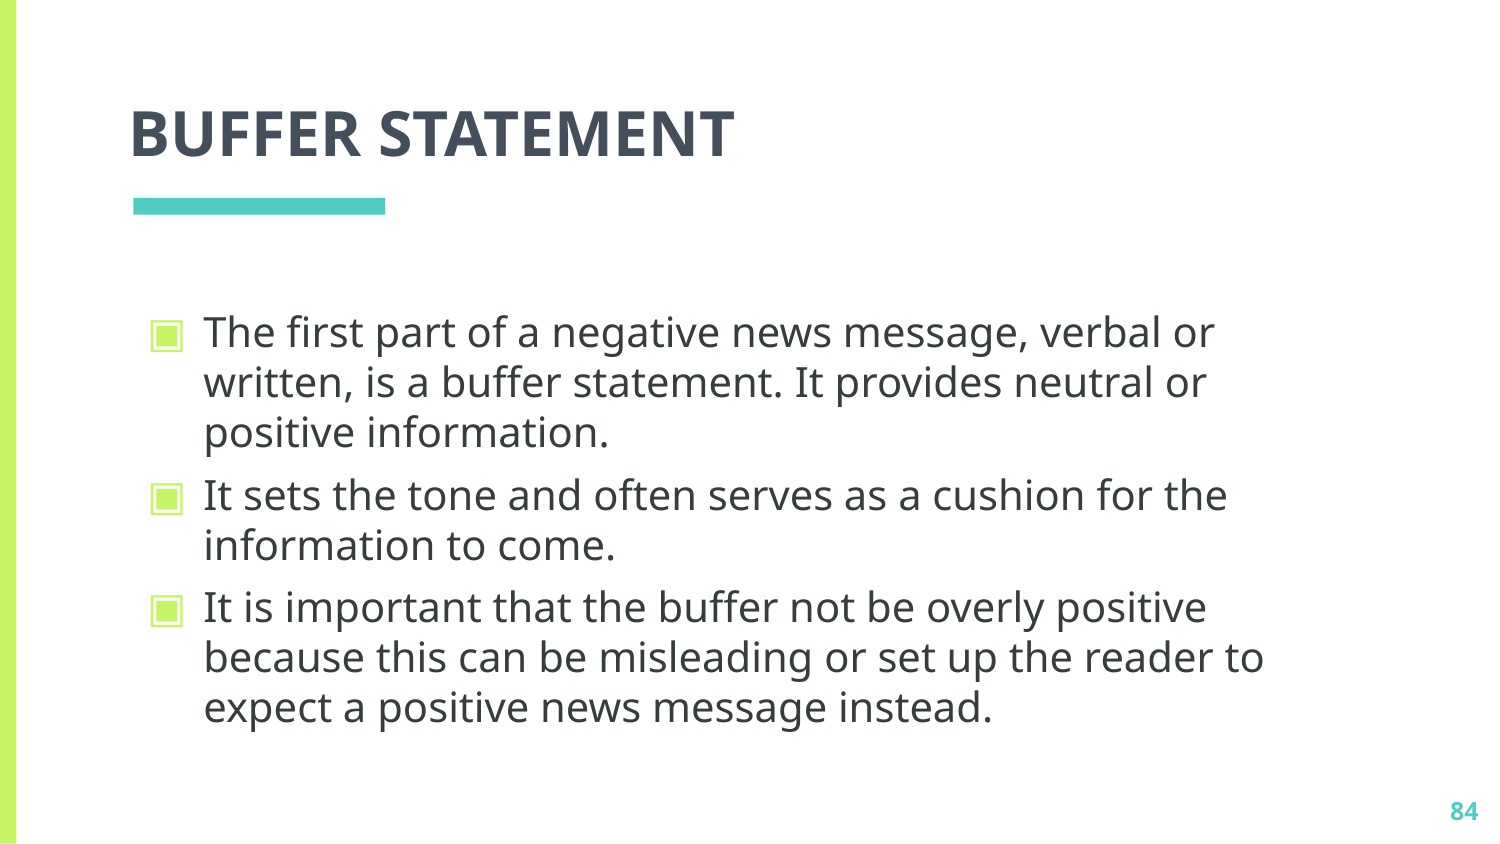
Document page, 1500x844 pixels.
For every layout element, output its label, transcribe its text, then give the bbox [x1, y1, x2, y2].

list The first part of a negative news message, verbal or written, is a buffer statement. It provides neutral or positive information. It sets the tone and often serves as a cushion for the information to come. It is important that the buffer not be overly positive because this can be misleading or set up the reader to expect a positive news message instead. [113, 228, 1359, 719]
slide_number 84 [1403, 780, 1494, 832]
title BUFFER STATEMENT [113, 103, 1387, 184]
